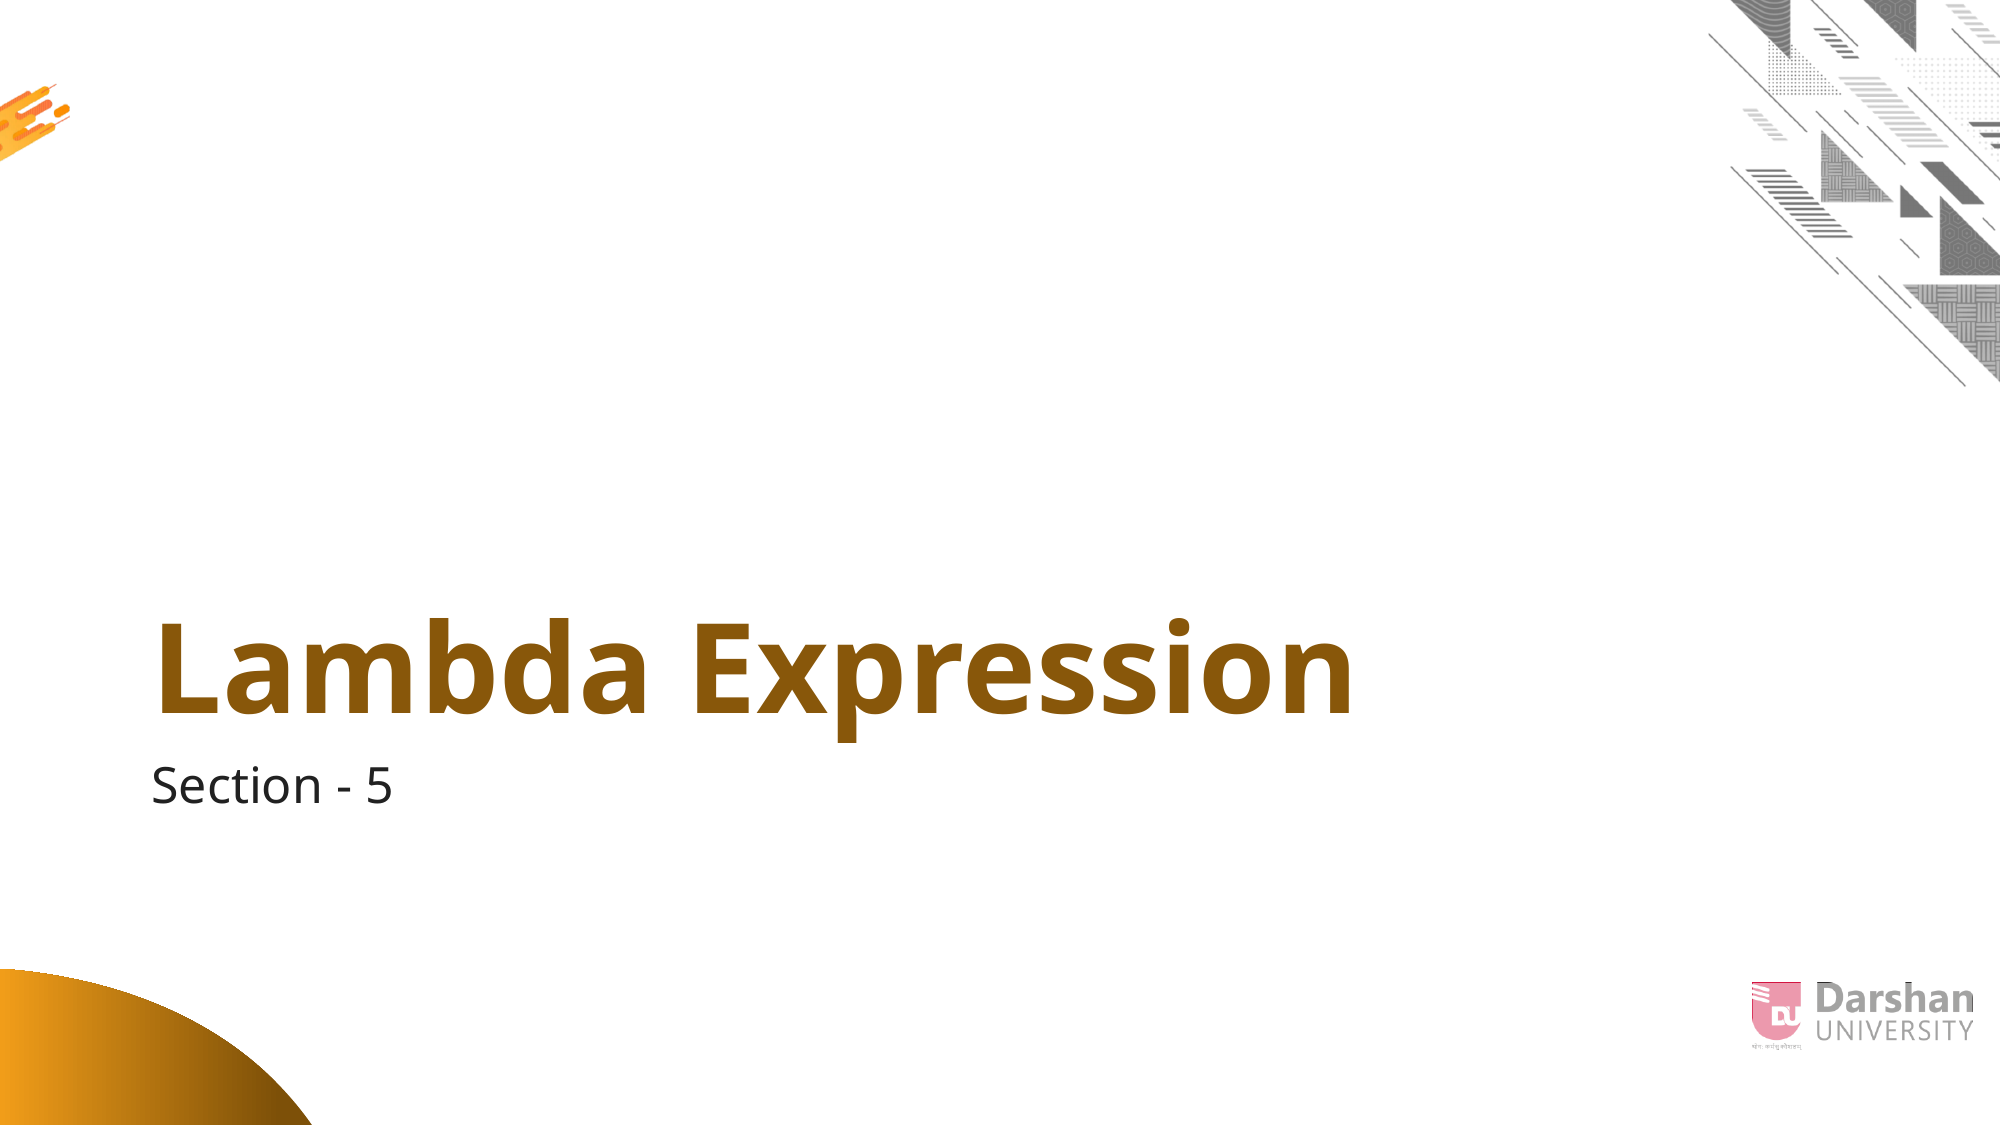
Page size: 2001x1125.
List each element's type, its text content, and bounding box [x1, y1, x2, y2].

picture [0, 65, 90, 193]
text_box def functionname([formal_args,] *var_args_tuple ): #code to execute when function is called [1752, 982, 1973, 1050]
list Section - 5 [136, 752, 1862, 999]
title Lambda Expression [136, 280, 1924, 749]
